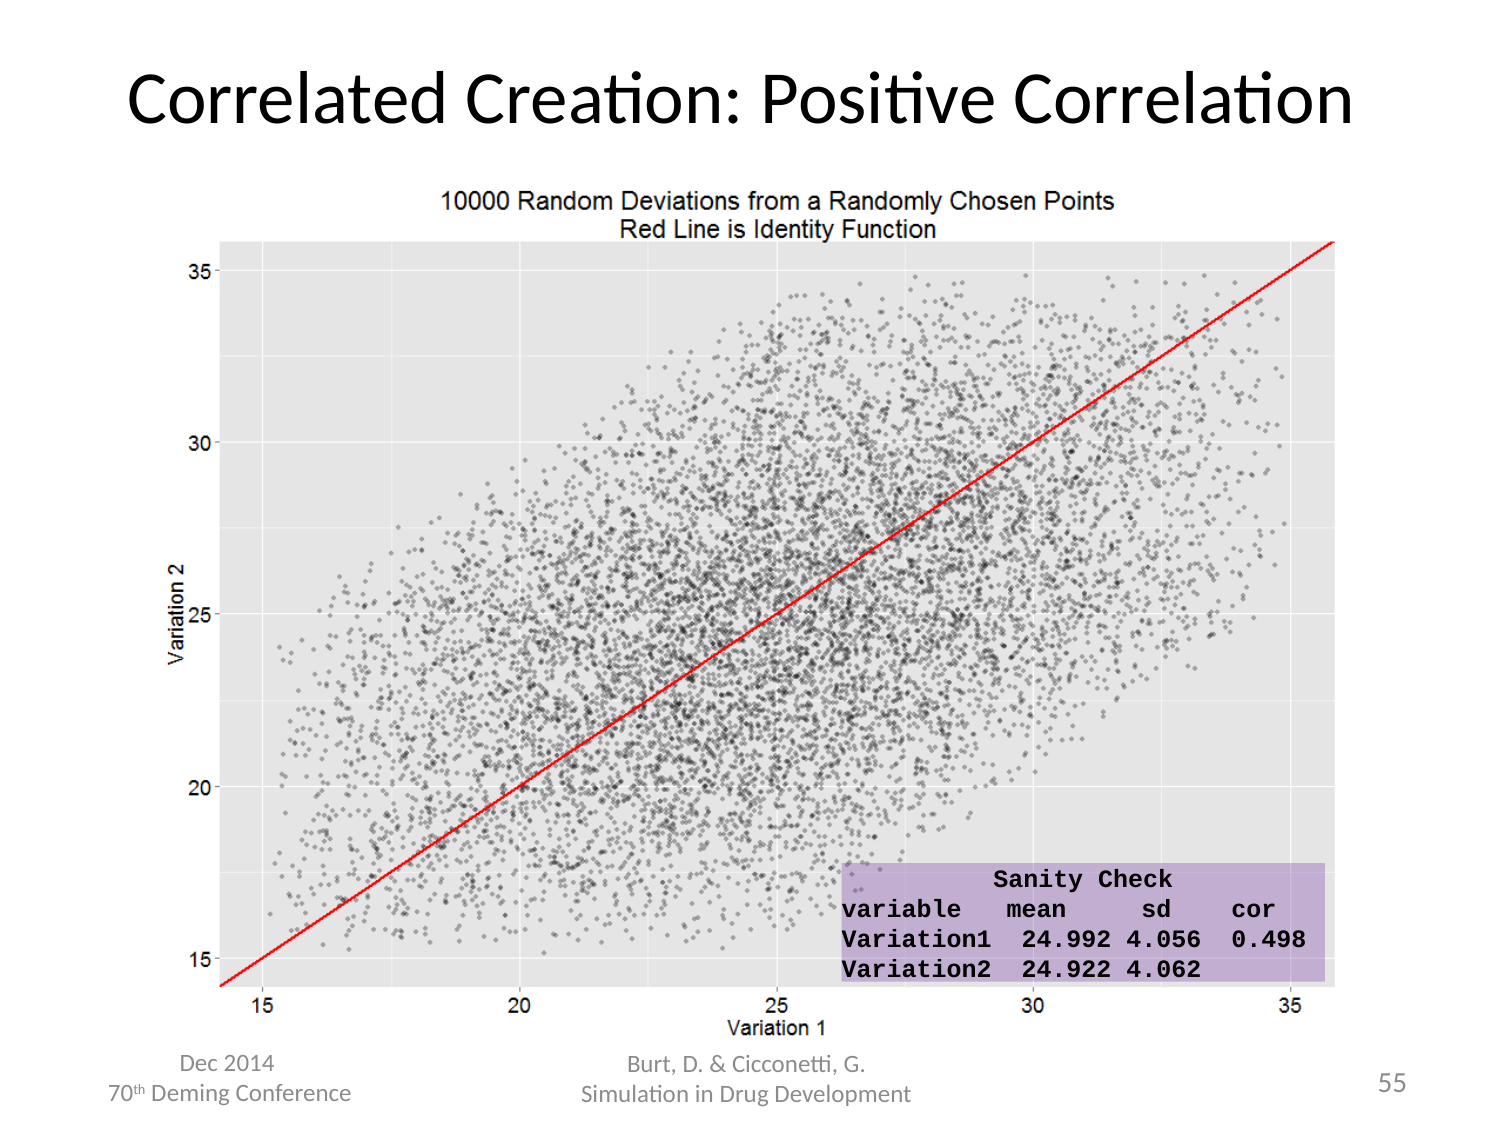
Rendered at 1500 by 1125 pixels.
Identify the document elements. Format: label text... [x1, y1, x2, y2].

title Correlated Creation: Positive Correlation [75, 23, 1425, 164]
picture [160, 184, 1336, 1041]
